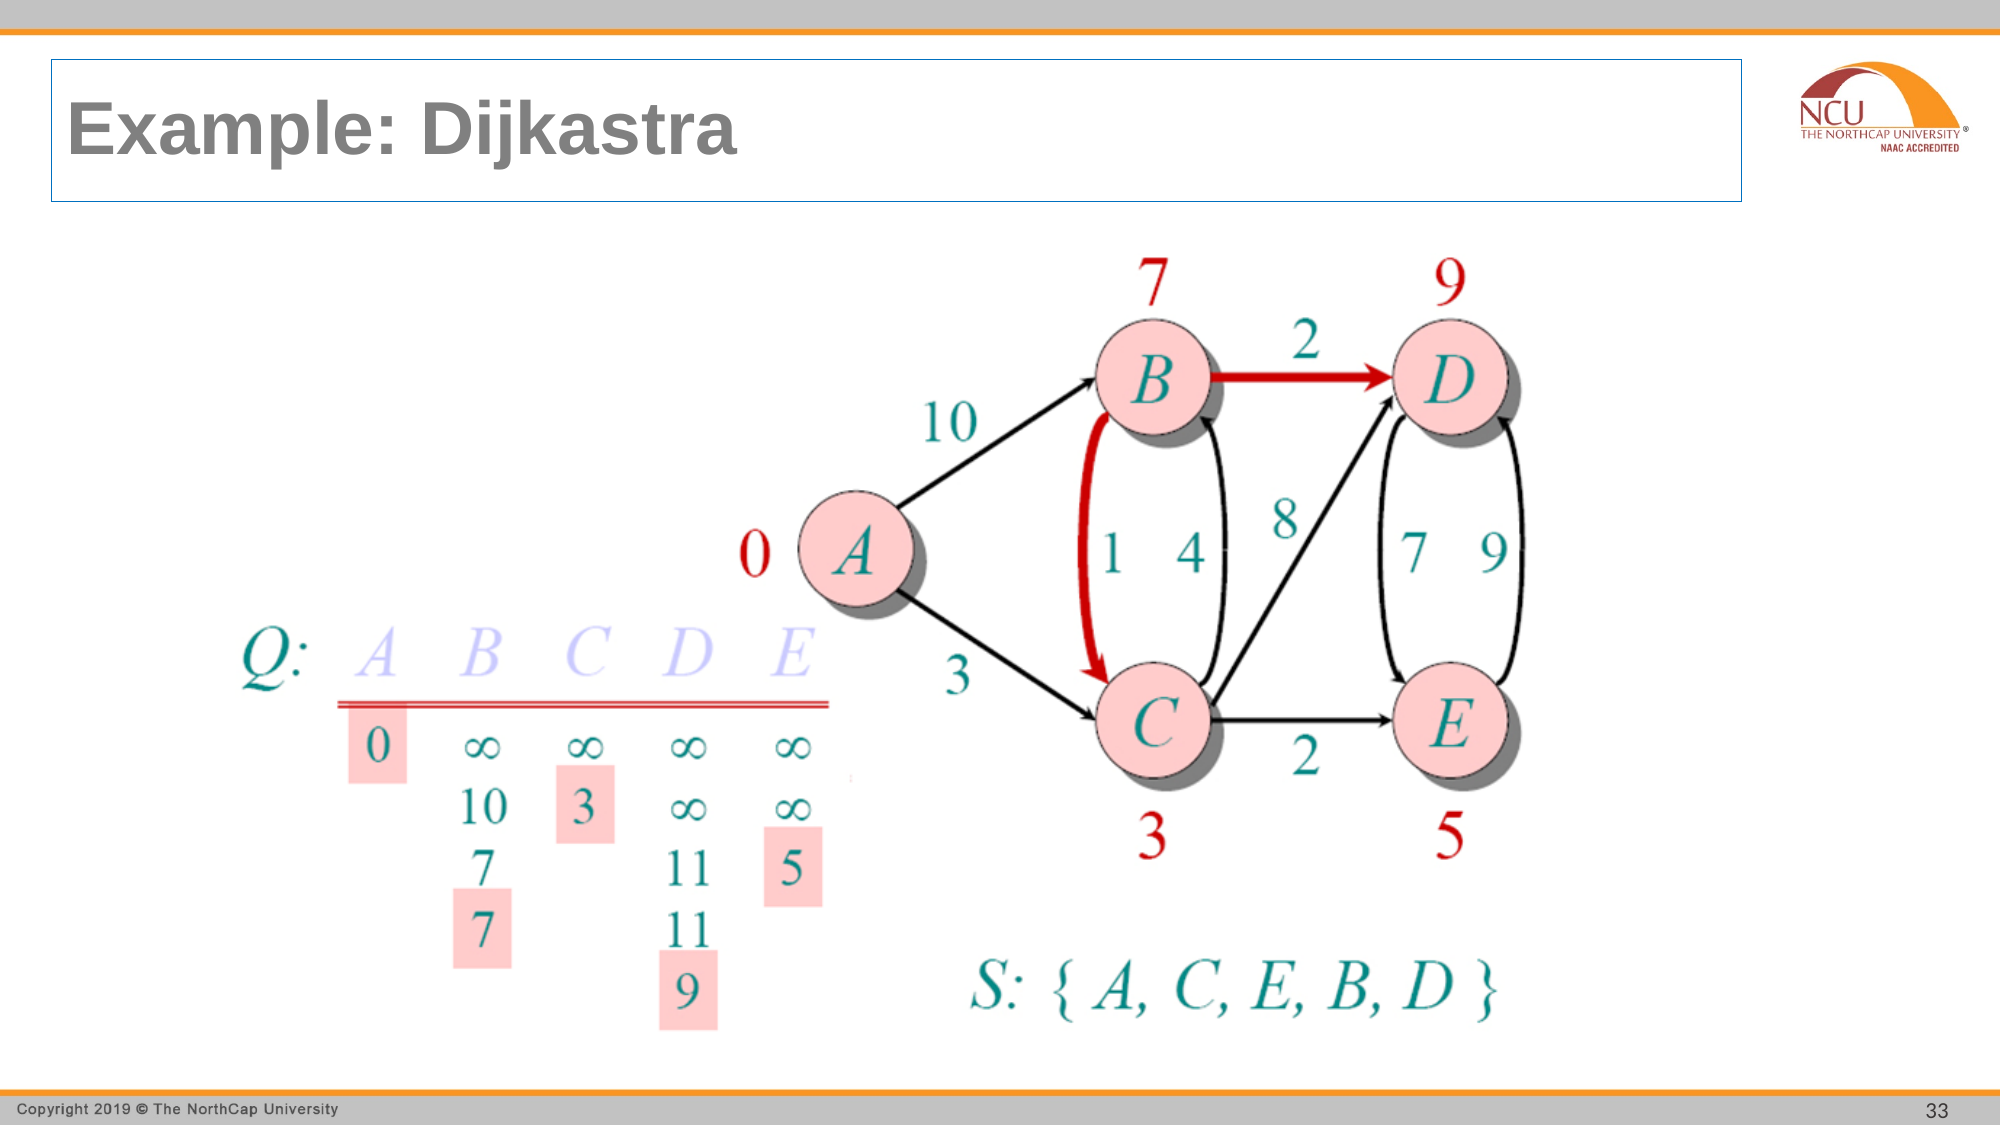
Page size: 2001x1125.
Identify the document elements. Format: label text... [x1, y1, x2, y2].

slide_number 33 [1791, 1094, 1964, 1125]
title Example: Dijkastra [51, 59, 1742, 202]
picture [0, 0, 2000, 1125]
